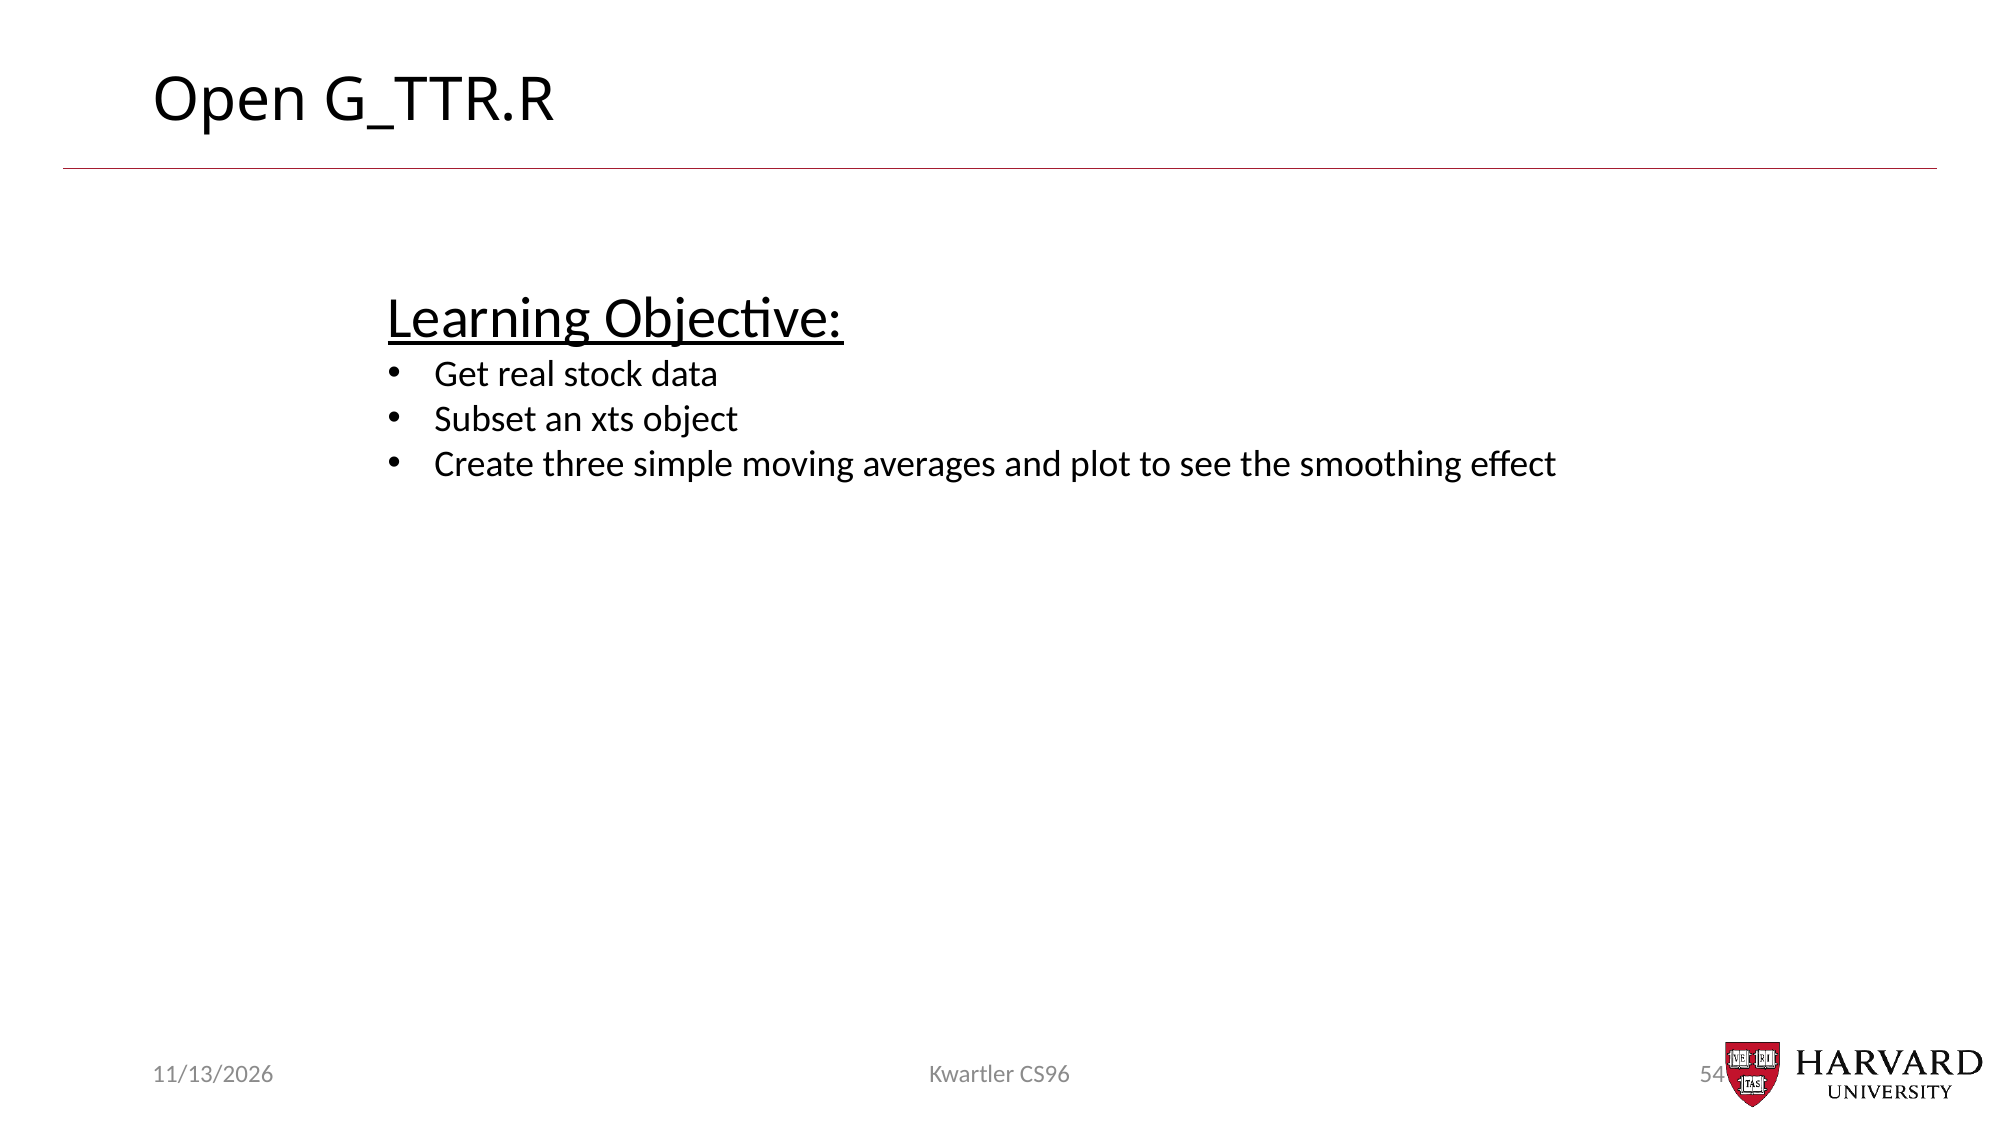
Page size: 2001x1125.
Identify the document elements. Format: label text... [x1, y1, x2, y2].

picture [1703, 1024, 2001, 1125]
title Open G_TTR.R [137, 59, 1863, 142]
footer Kwartler CS96 [662, 1042, 1338, 1103]
text_box 54 [1412, 1042, 1741, 1103]
text_box Learning Objective: Get real stock data Subset an xts object Create three simple moving averages and plot to see the smoothing effect [372, 271, 1574, 492]
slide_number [137, 1042, 588, 1103]
